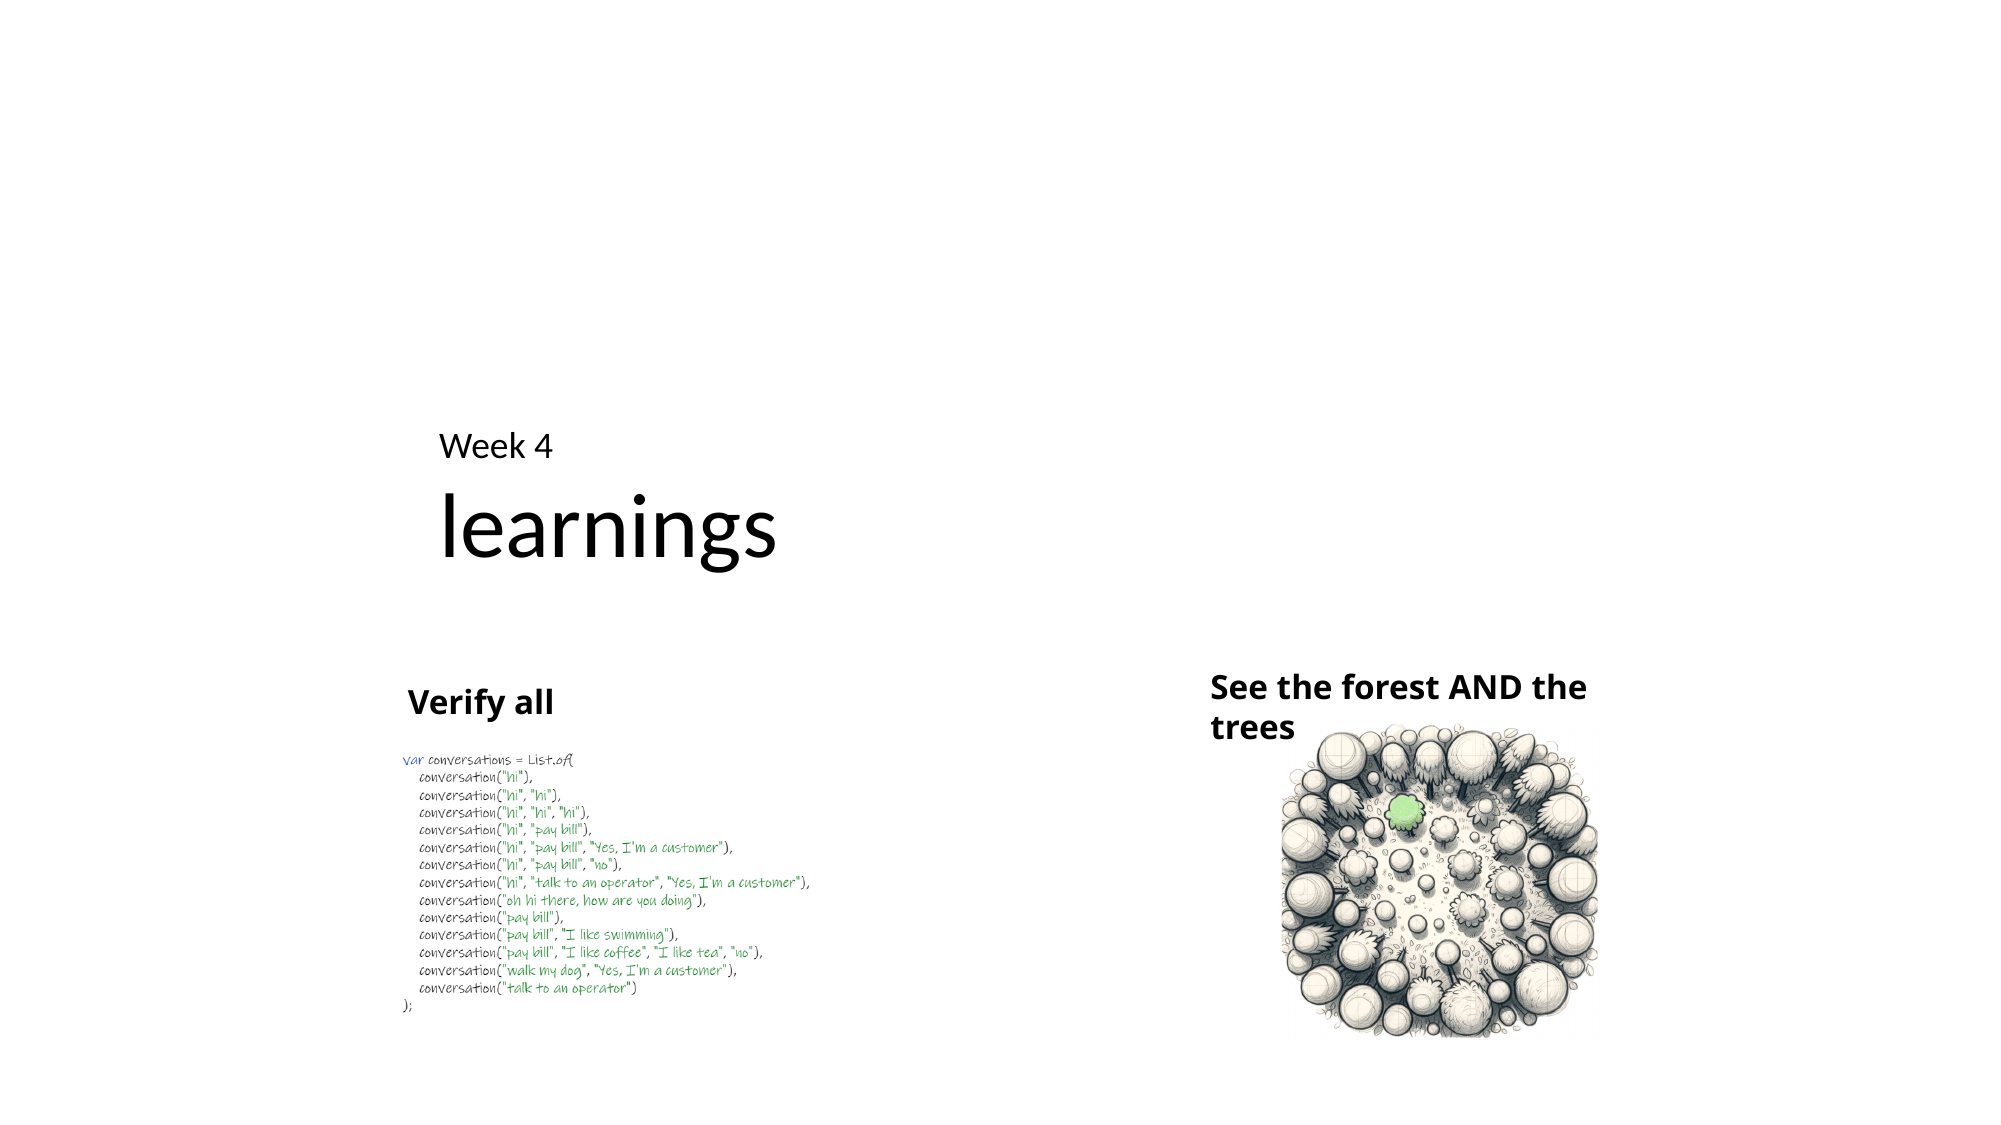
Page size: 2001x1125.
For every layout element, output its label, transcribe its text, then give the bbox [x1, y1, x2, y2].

picture [1276, 722, 1600, 1040]
text_box See the forest AND the trees [1195, 658, 1680, 754]
text_box Week 4 learnings [424, 413, 1650, 583]
text_box Verify all [393, 674, 637, 729]
picture [393, 740, 833, 1022]
